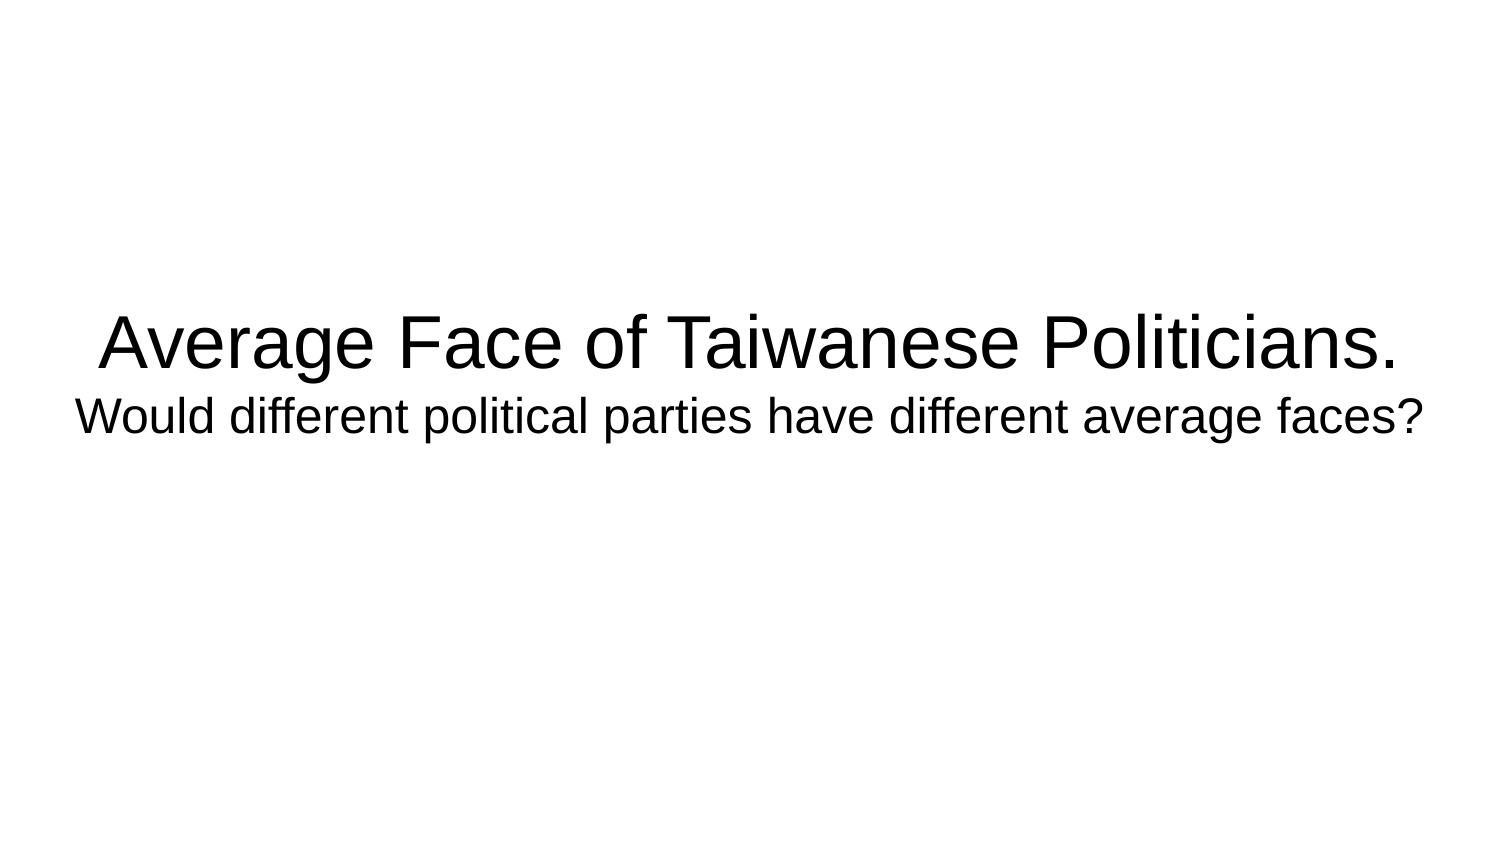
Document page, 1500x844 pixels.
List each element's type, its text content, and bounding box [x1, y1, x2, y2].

text_box Average Face of Taiwanese Politicians. Would different political parties have different average faces? [51, 122, 1449, 459]
